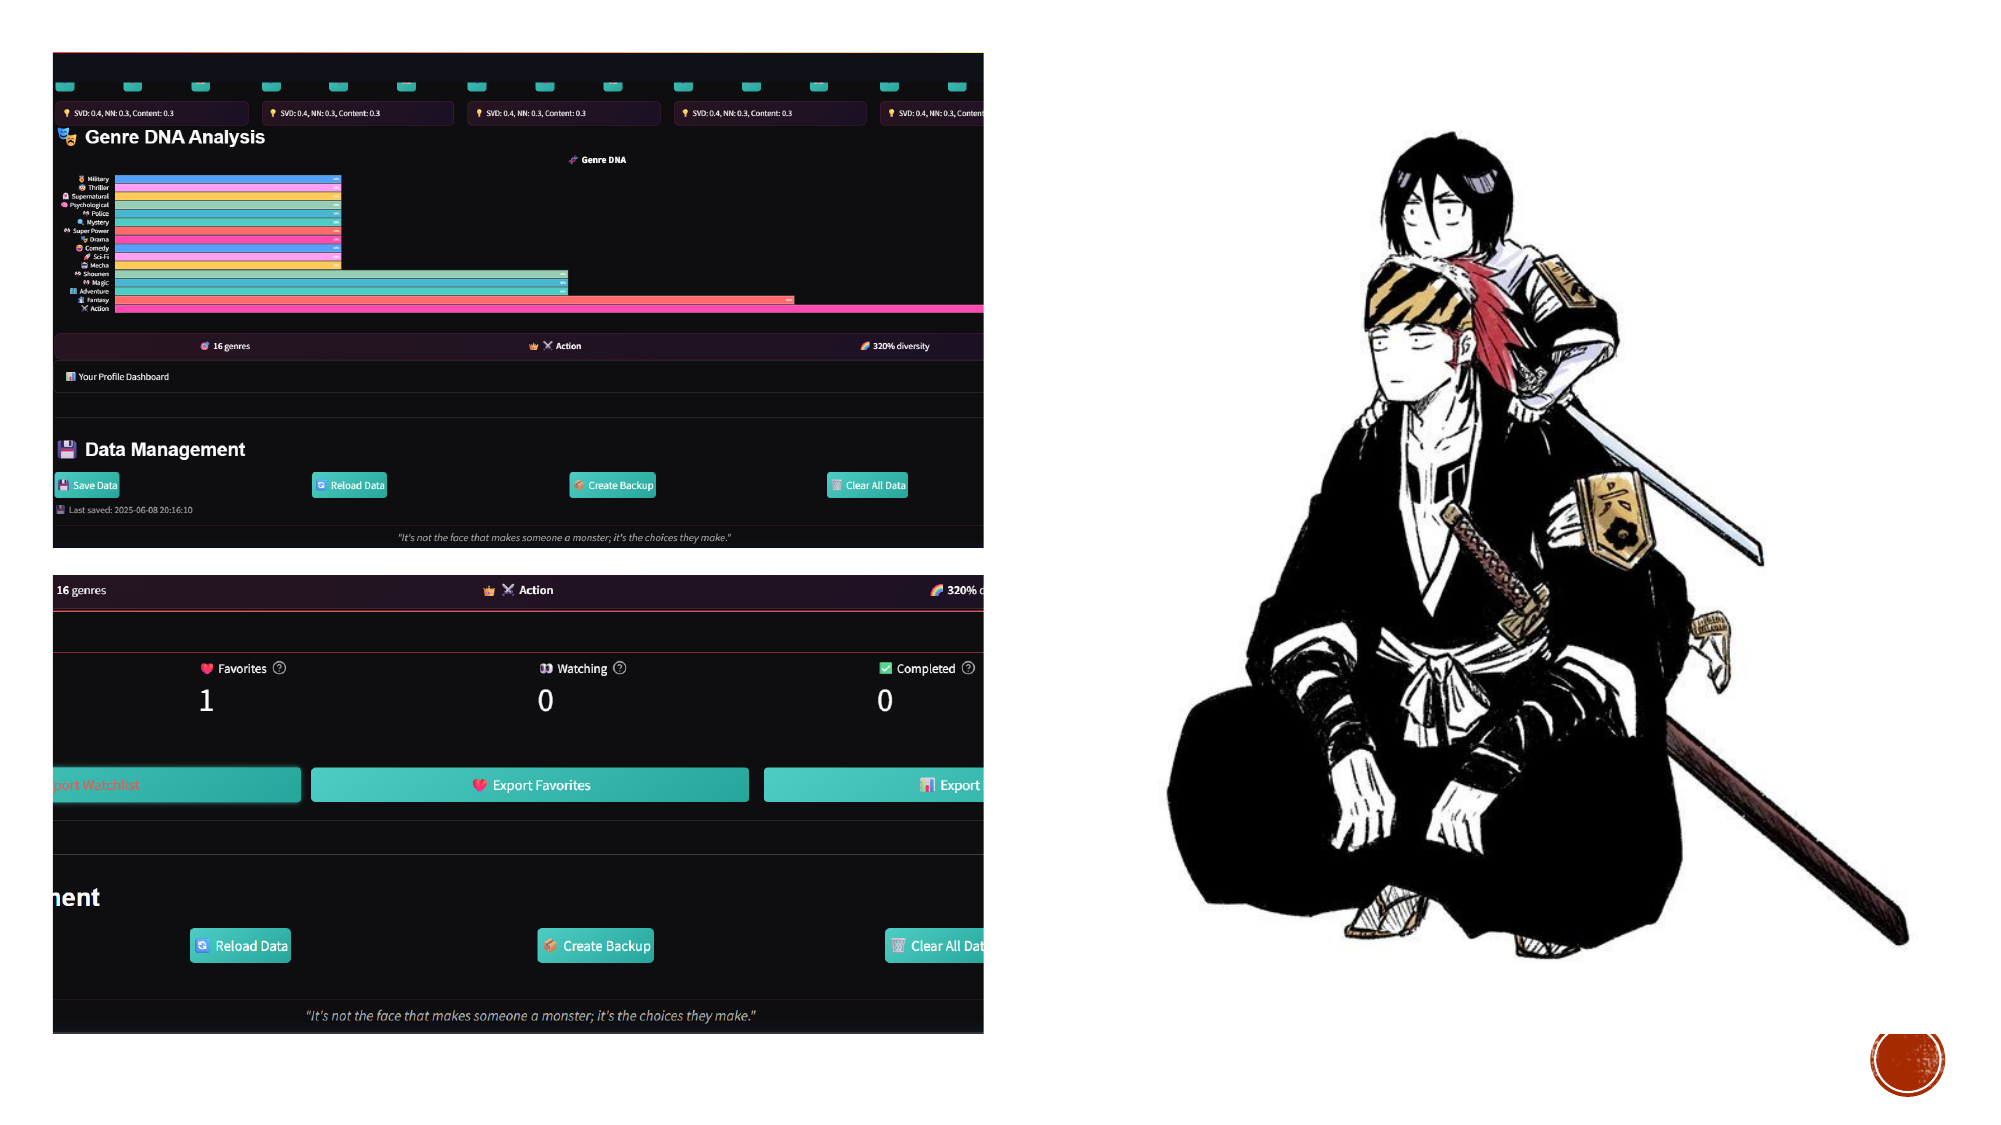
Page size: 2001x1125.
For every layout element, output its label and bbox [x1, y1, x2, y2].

picture [1016, 52, 1948, 1034]
picture [52, 575, 984, 1034]
picture [52, 52, 984, 548]
